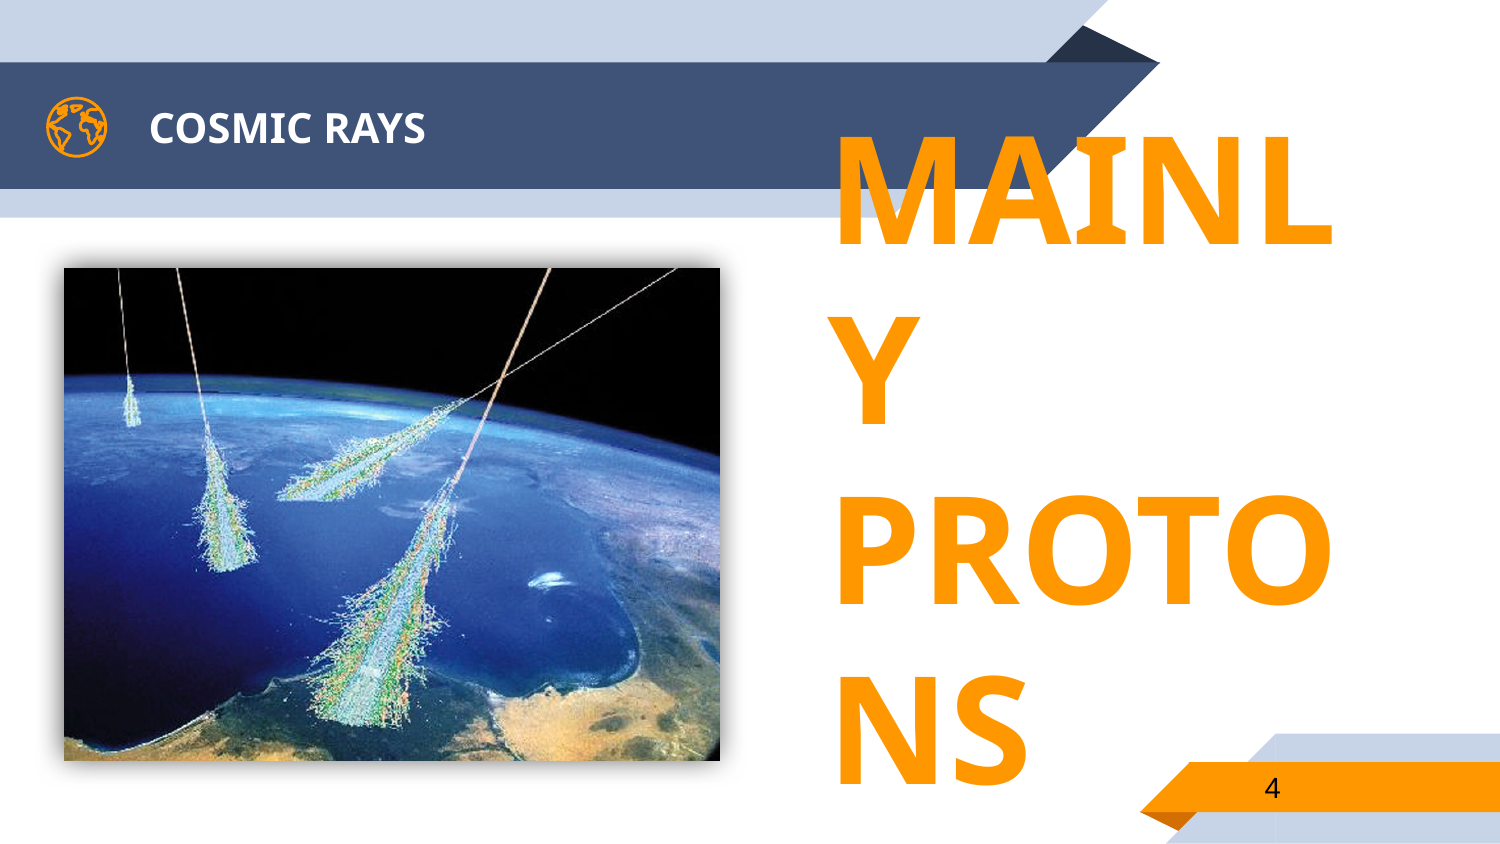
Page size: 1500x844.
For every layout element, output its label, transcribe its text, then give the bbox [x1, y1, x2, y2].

picture [63, 268, 720, 761]
text_box MAINLY PROTONS [812, 297, 1435, 611]
slide_number 4 [1249, 760, 1494, 813]
title COSMIC RAYS [133, 64, 1035, 190]
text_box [47, 97, 106, 157]
